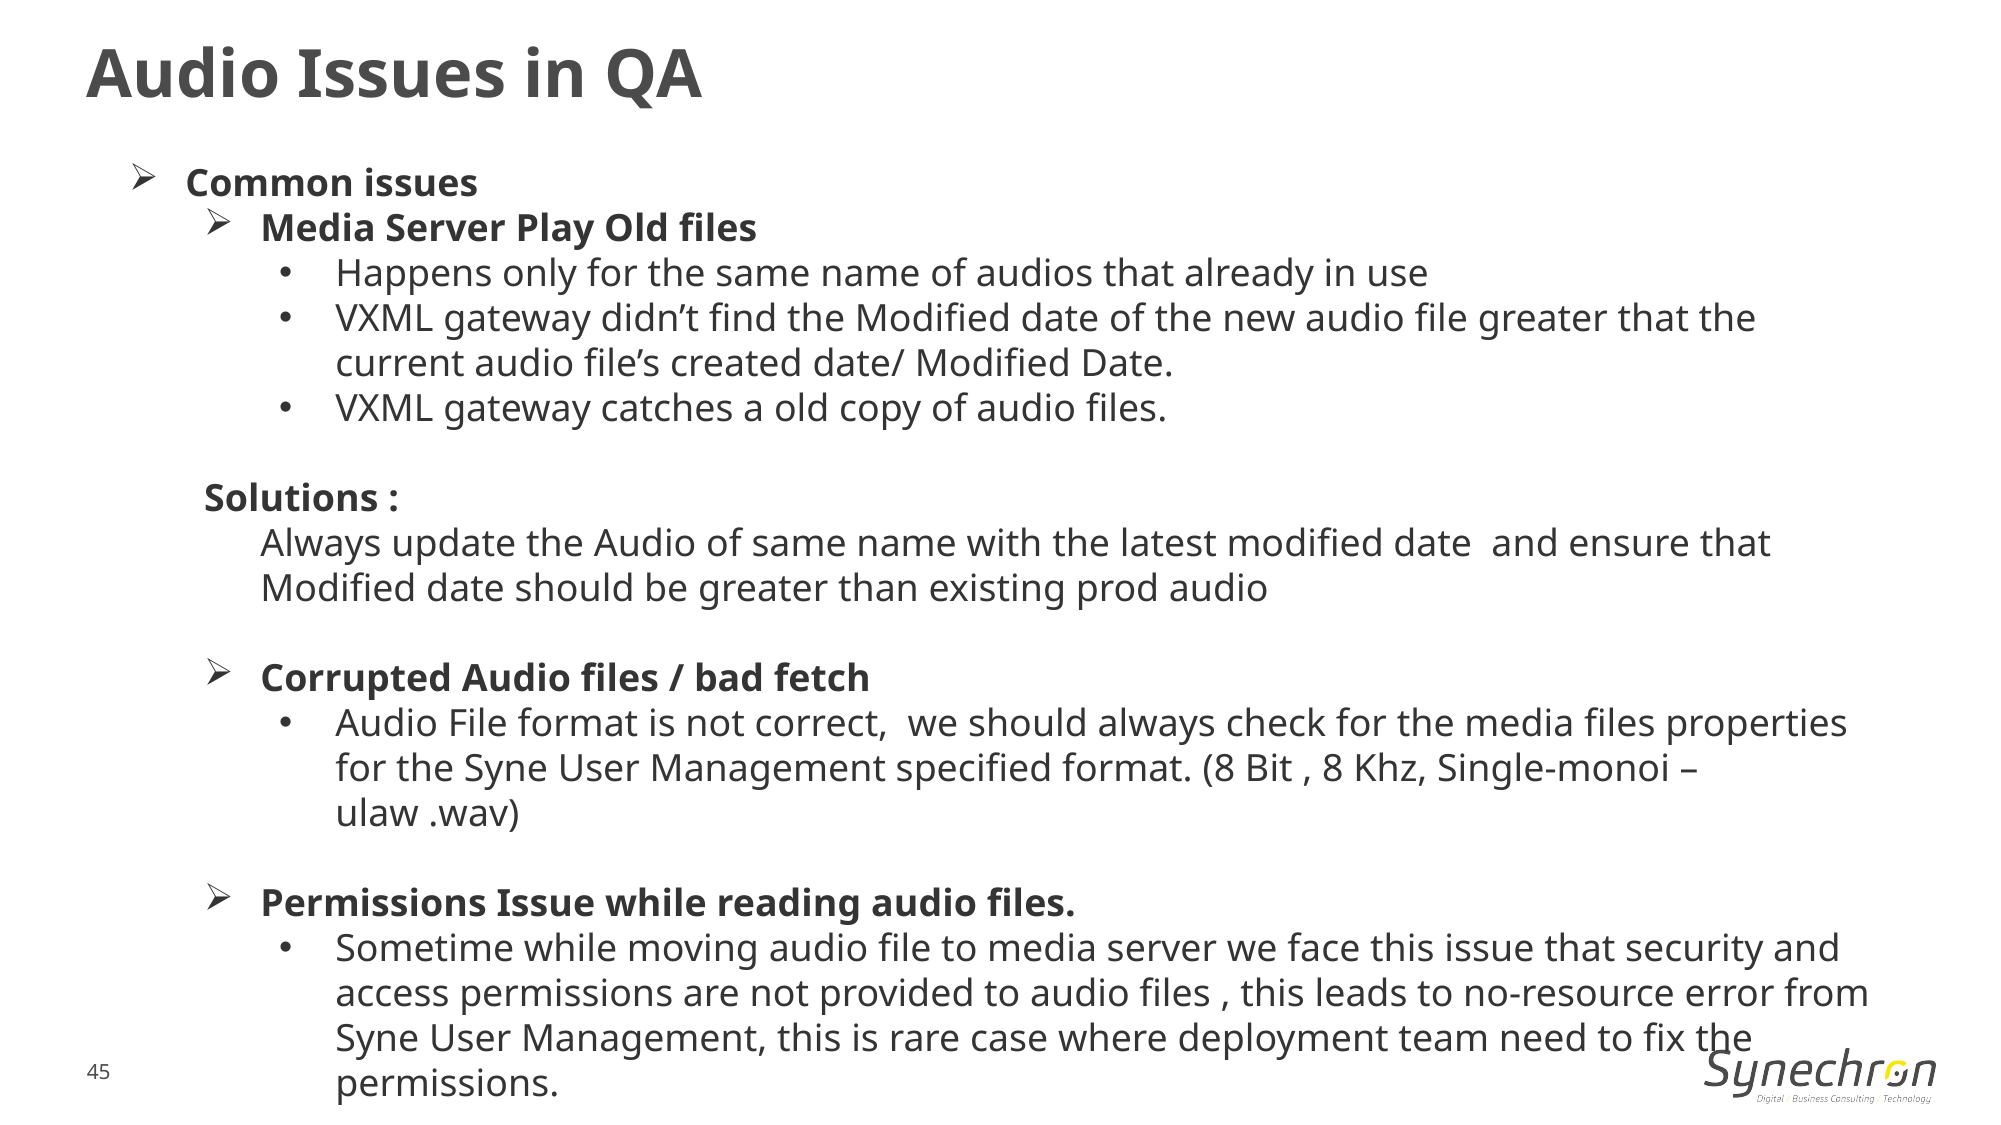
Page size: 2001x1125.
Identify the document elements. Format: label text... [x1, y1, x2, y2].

slide_number 45 [86, 1042, 114, 1103]
picture [1887, 1048, 1936, 1104]
list Audio Issues in QA [86, 32, 1679, 102]
text_box Common issues Media Server Play Old files Happens only for the same name of audios that already in use VXML gateway didn’t find the Modified date of the new audio file greater that the current audio file’s created date/ Modified Date. VXML gateway catches a old copy of audio files. Solutions : Always update the Audio of same name with the latest modified date and ensure that Modified date should be greater than existing prod audio Corrupted Audio files / bad fetch Audio File format is not correct, we should always check for the media files properties for the Syne User Management specified format. (8 Bit , 8 Khz, Single-monoi –ulaw .wav) Permissions Issue while reading audio files. Sometime while moving audio file to media server we face this issue that security and access permissions are not provided to audio files , this leads to no-resource error from Syne User Management, this is rare case where deployment team need to fix the permissions. [114, 151, 1887, 1112]
